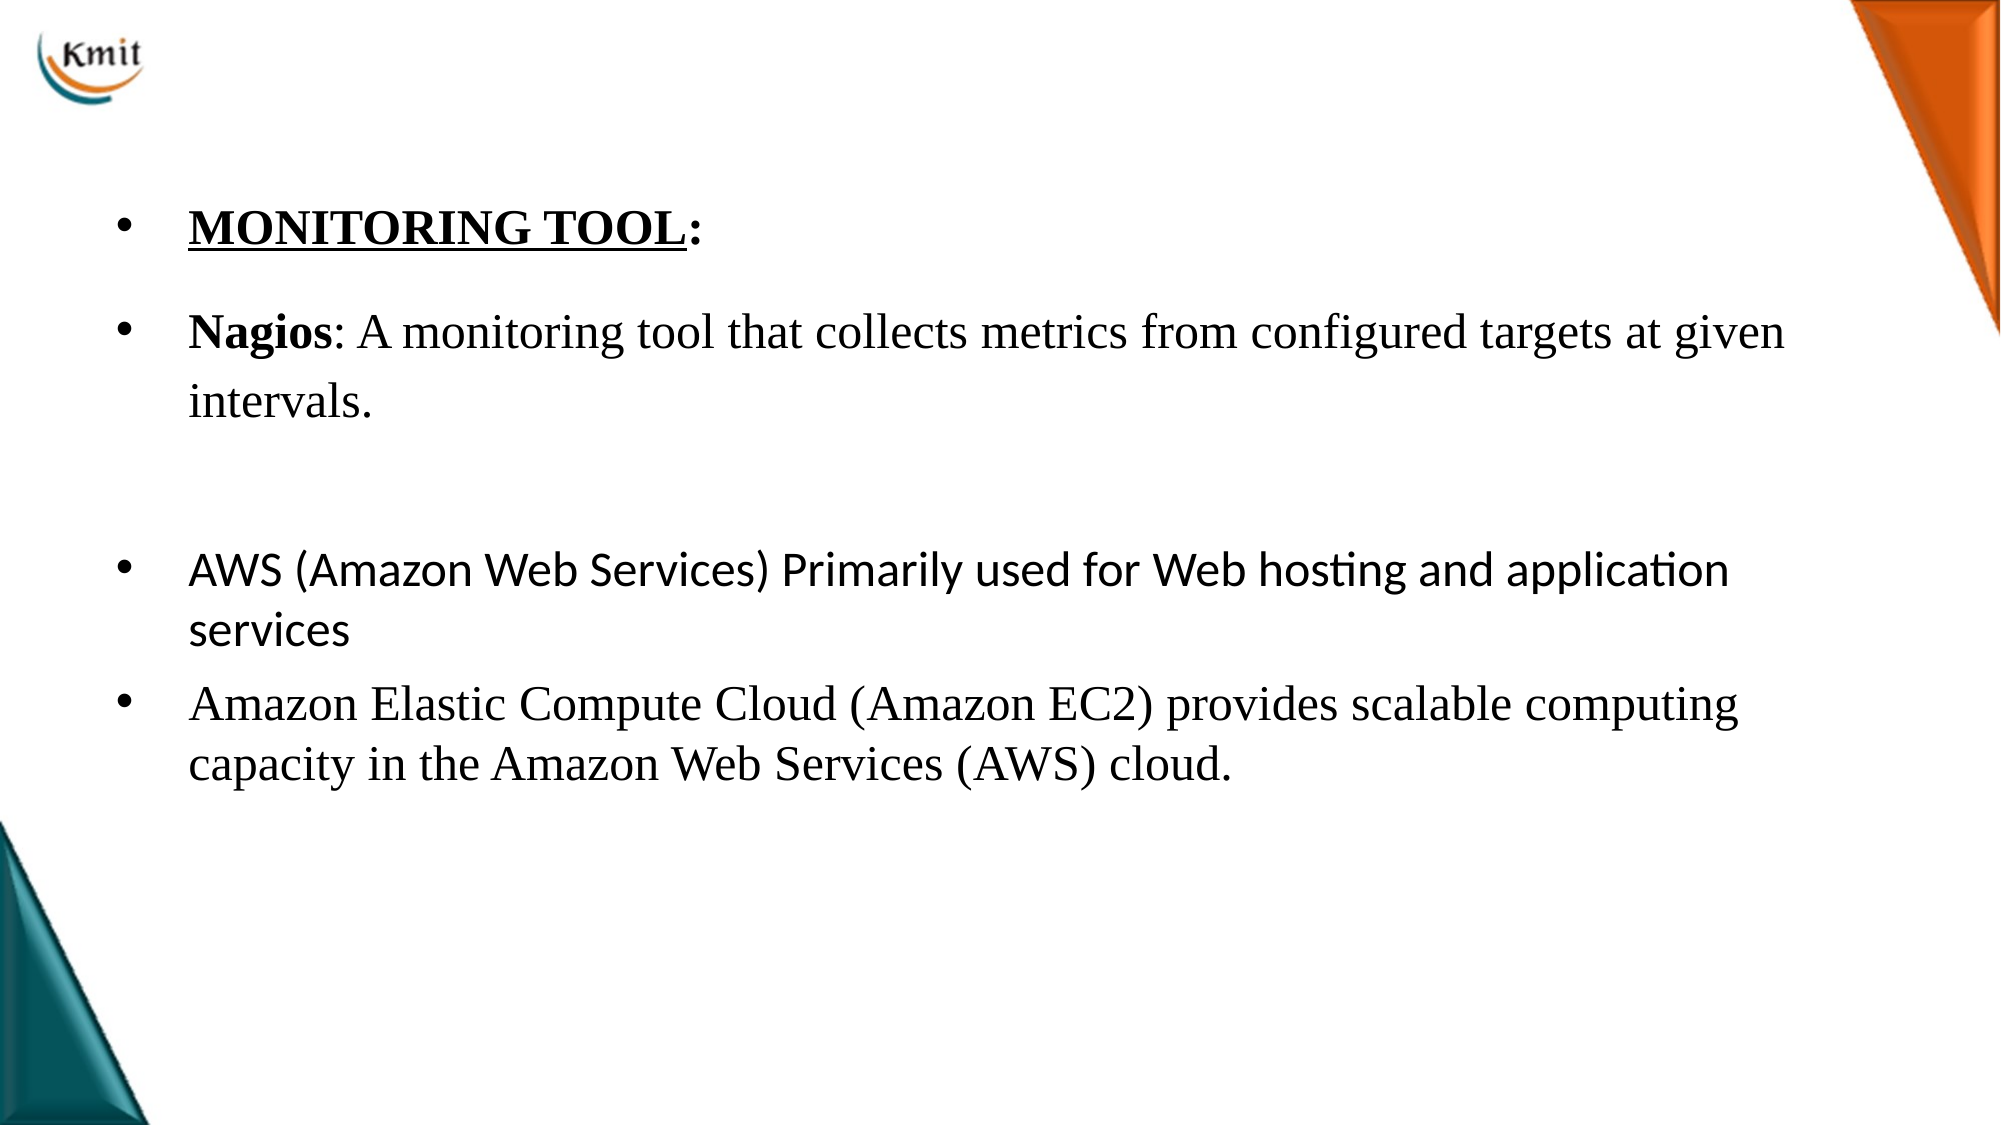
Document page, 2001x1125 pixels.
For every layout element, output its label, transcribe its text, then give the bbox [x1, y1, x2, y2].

picture [0, 0, 2001, 1125]
list MONITORING TOOL: Nagios: A monitoring tool that collects metrics from configured targets at given intervals. AWS (Amazon Web Services) Primarily used for Web hosting and application services Amazon Elastic Compute Cloud (Amazon EC2) provides scalable computing capacity in the Amazon Web Services (AWS) cloud. [99, 81, 1900, 1005]
